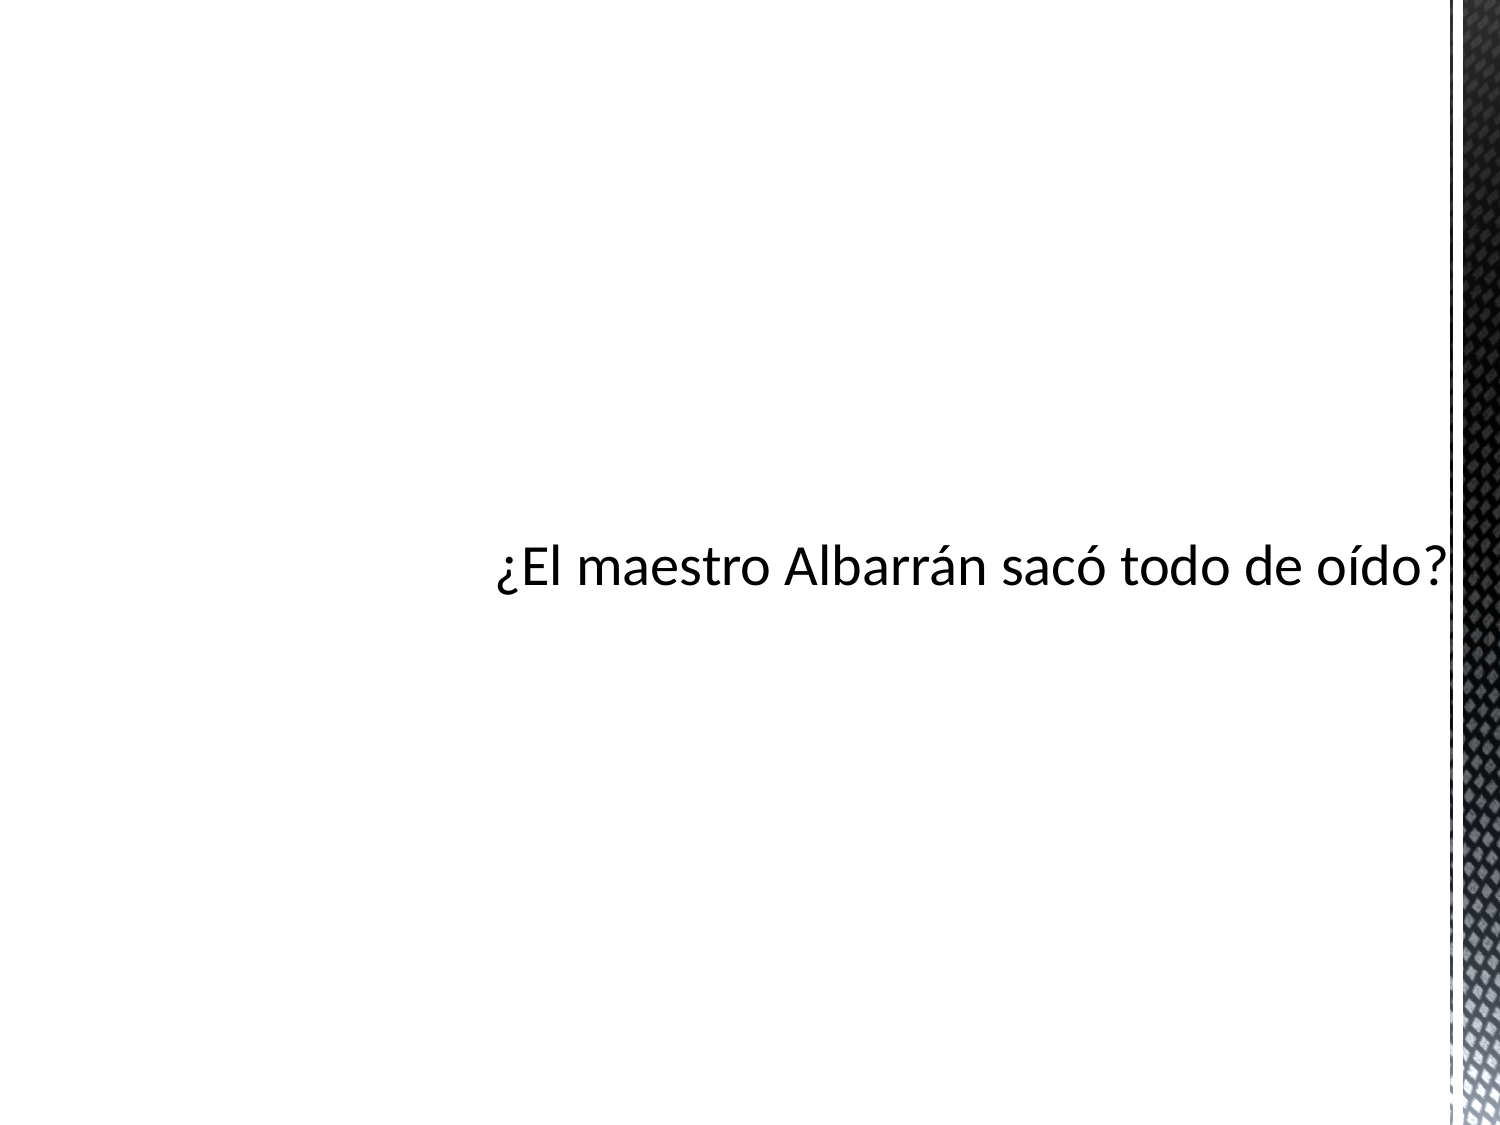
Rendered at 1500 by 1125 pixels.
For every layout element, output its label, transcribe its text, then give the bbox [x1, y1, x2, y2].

title ¿El maestro Albarrán sacó todo de oído? [35, 468, 1465, 657]
picture [1447, 0, 1500, 1125]
